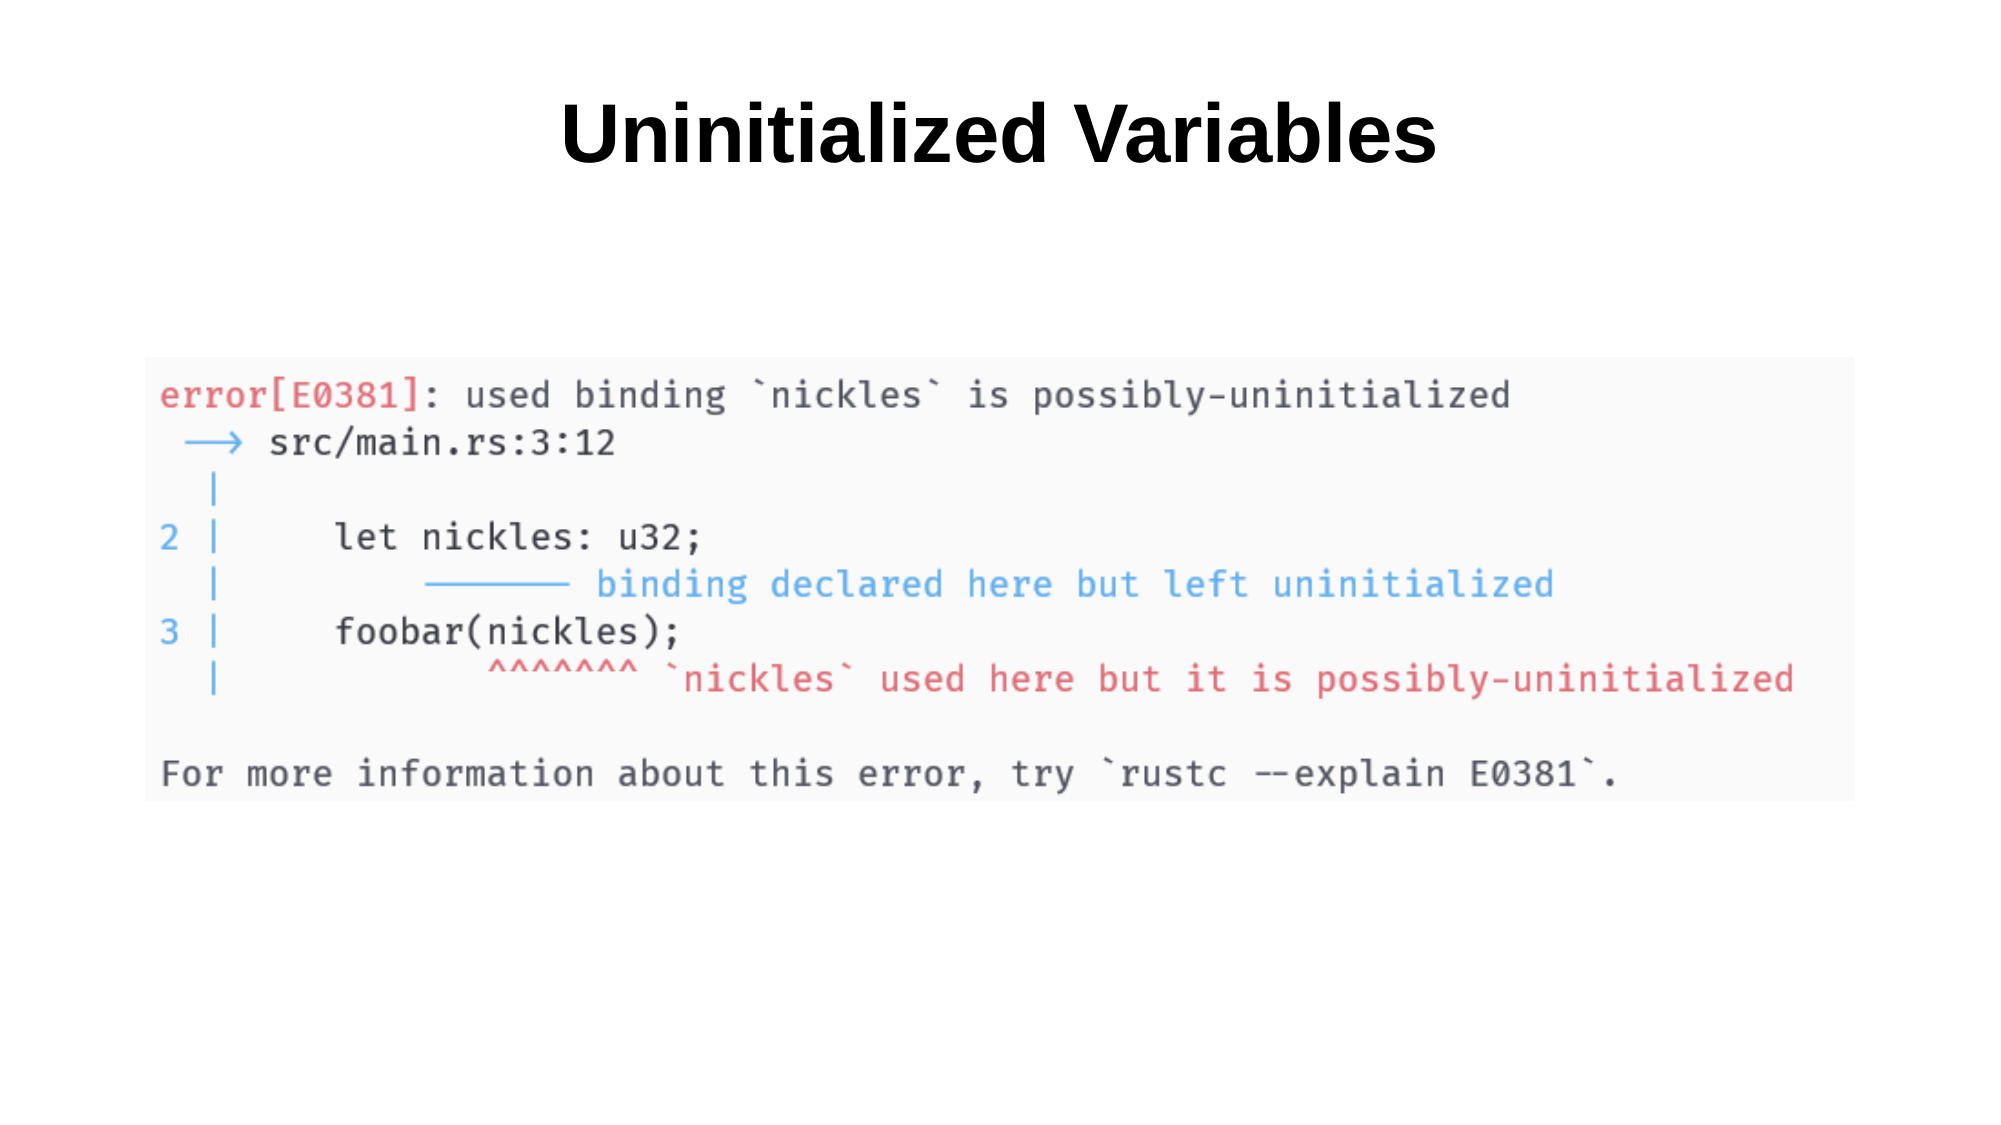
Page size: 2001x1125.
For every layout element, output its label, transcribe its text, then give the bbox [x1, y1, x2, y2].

text_box Uninitialized Variables [166, 83, 1834, 277]
picture [145, 356, 1855, 801]
